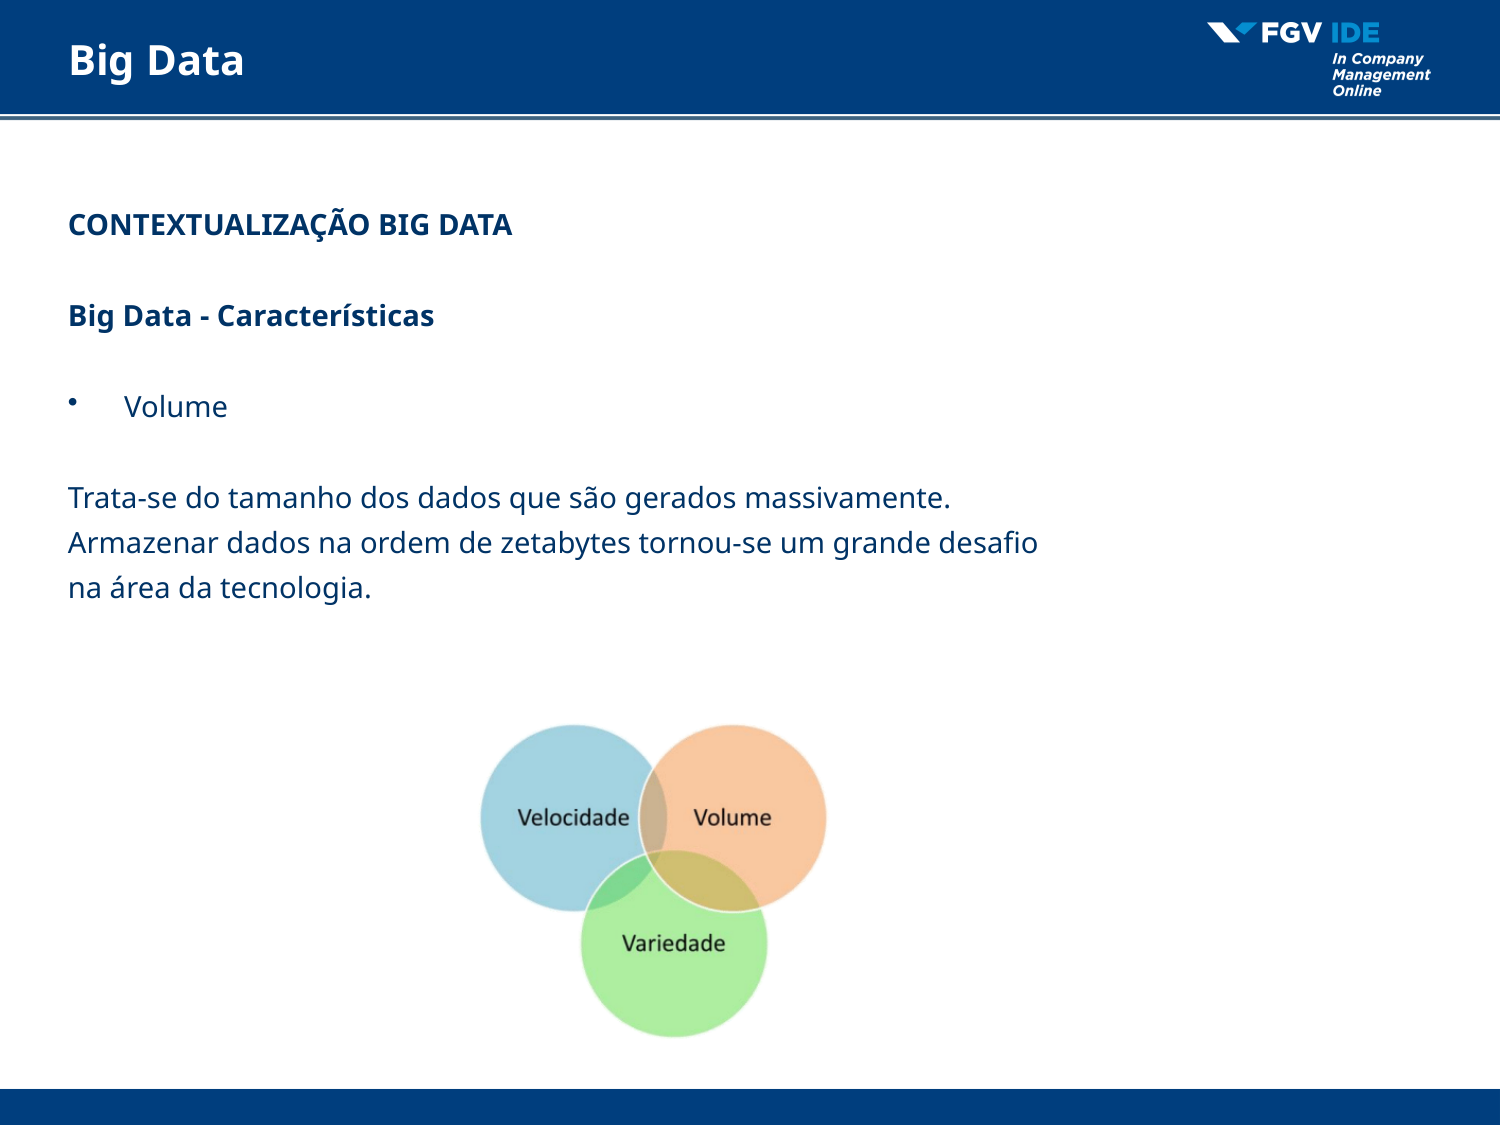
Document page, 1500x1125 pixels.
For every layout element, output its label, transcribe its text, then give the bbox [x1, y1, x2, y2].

list CONTEXTUALIZAÇÃO BIG DATA Big Data - Características Volume Trata-se do tamanho dos dados que são gerados massivamente. Armazenar dados na ordem de zetabytes tornou-se um grande desafio na área da tecnologia. Fonte: UNECE Statistics wikis [53, 149, 1447, 1059]
picture [0, 0, 1500, 1125]
text_box Big Data [53, 26, 881, 95]
